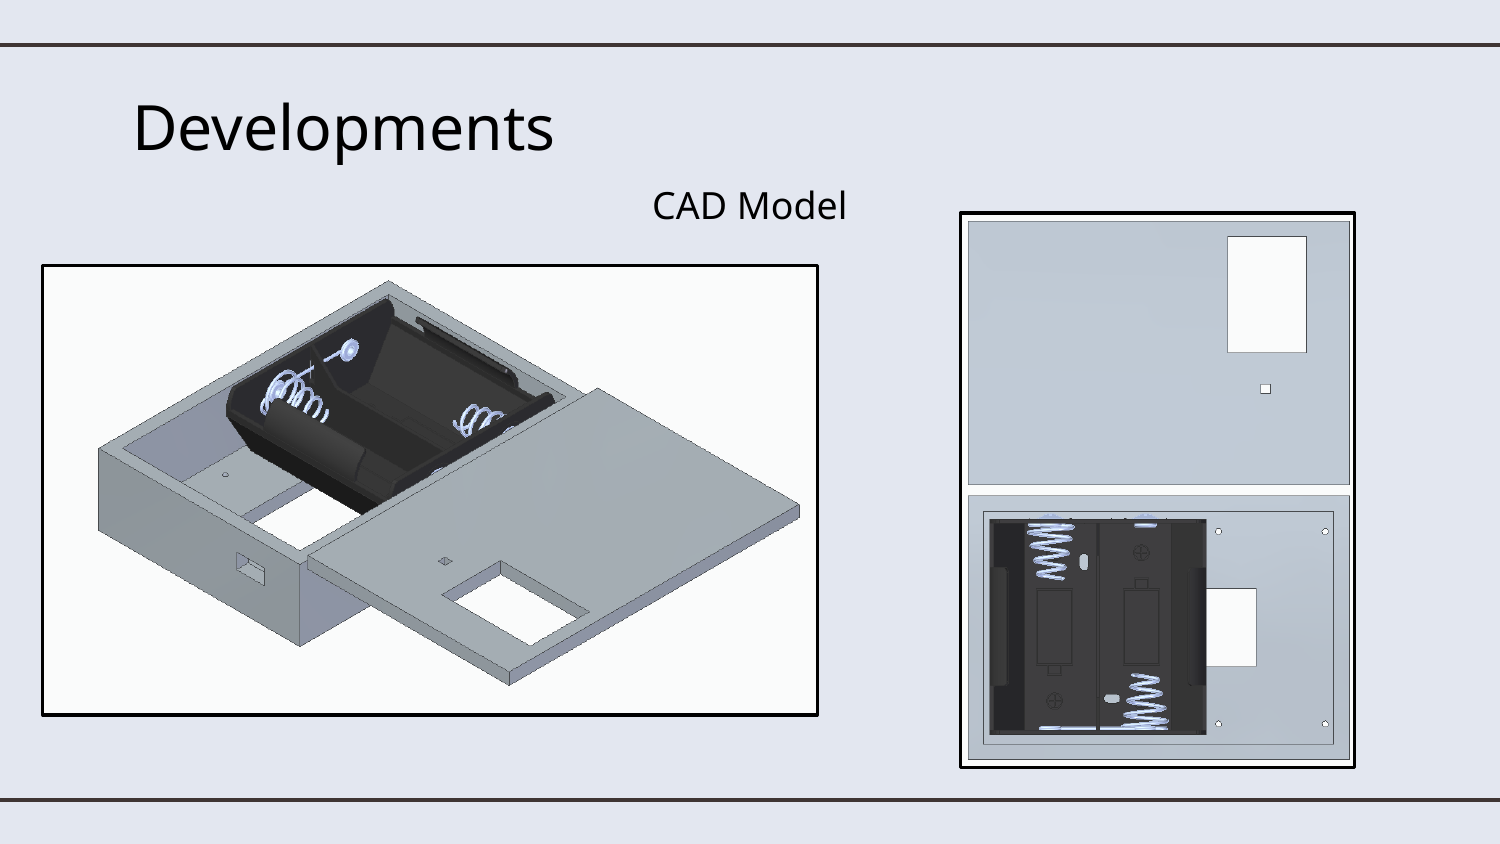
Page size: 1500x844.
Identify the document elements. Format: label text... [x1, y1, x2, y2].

picture [43, 266, 816, 714]
title Developments [116, 72, 1383, 167]
picture [961, 214, 1354, 766]
text_box CAD Model [336, 166, 1163, 242]
